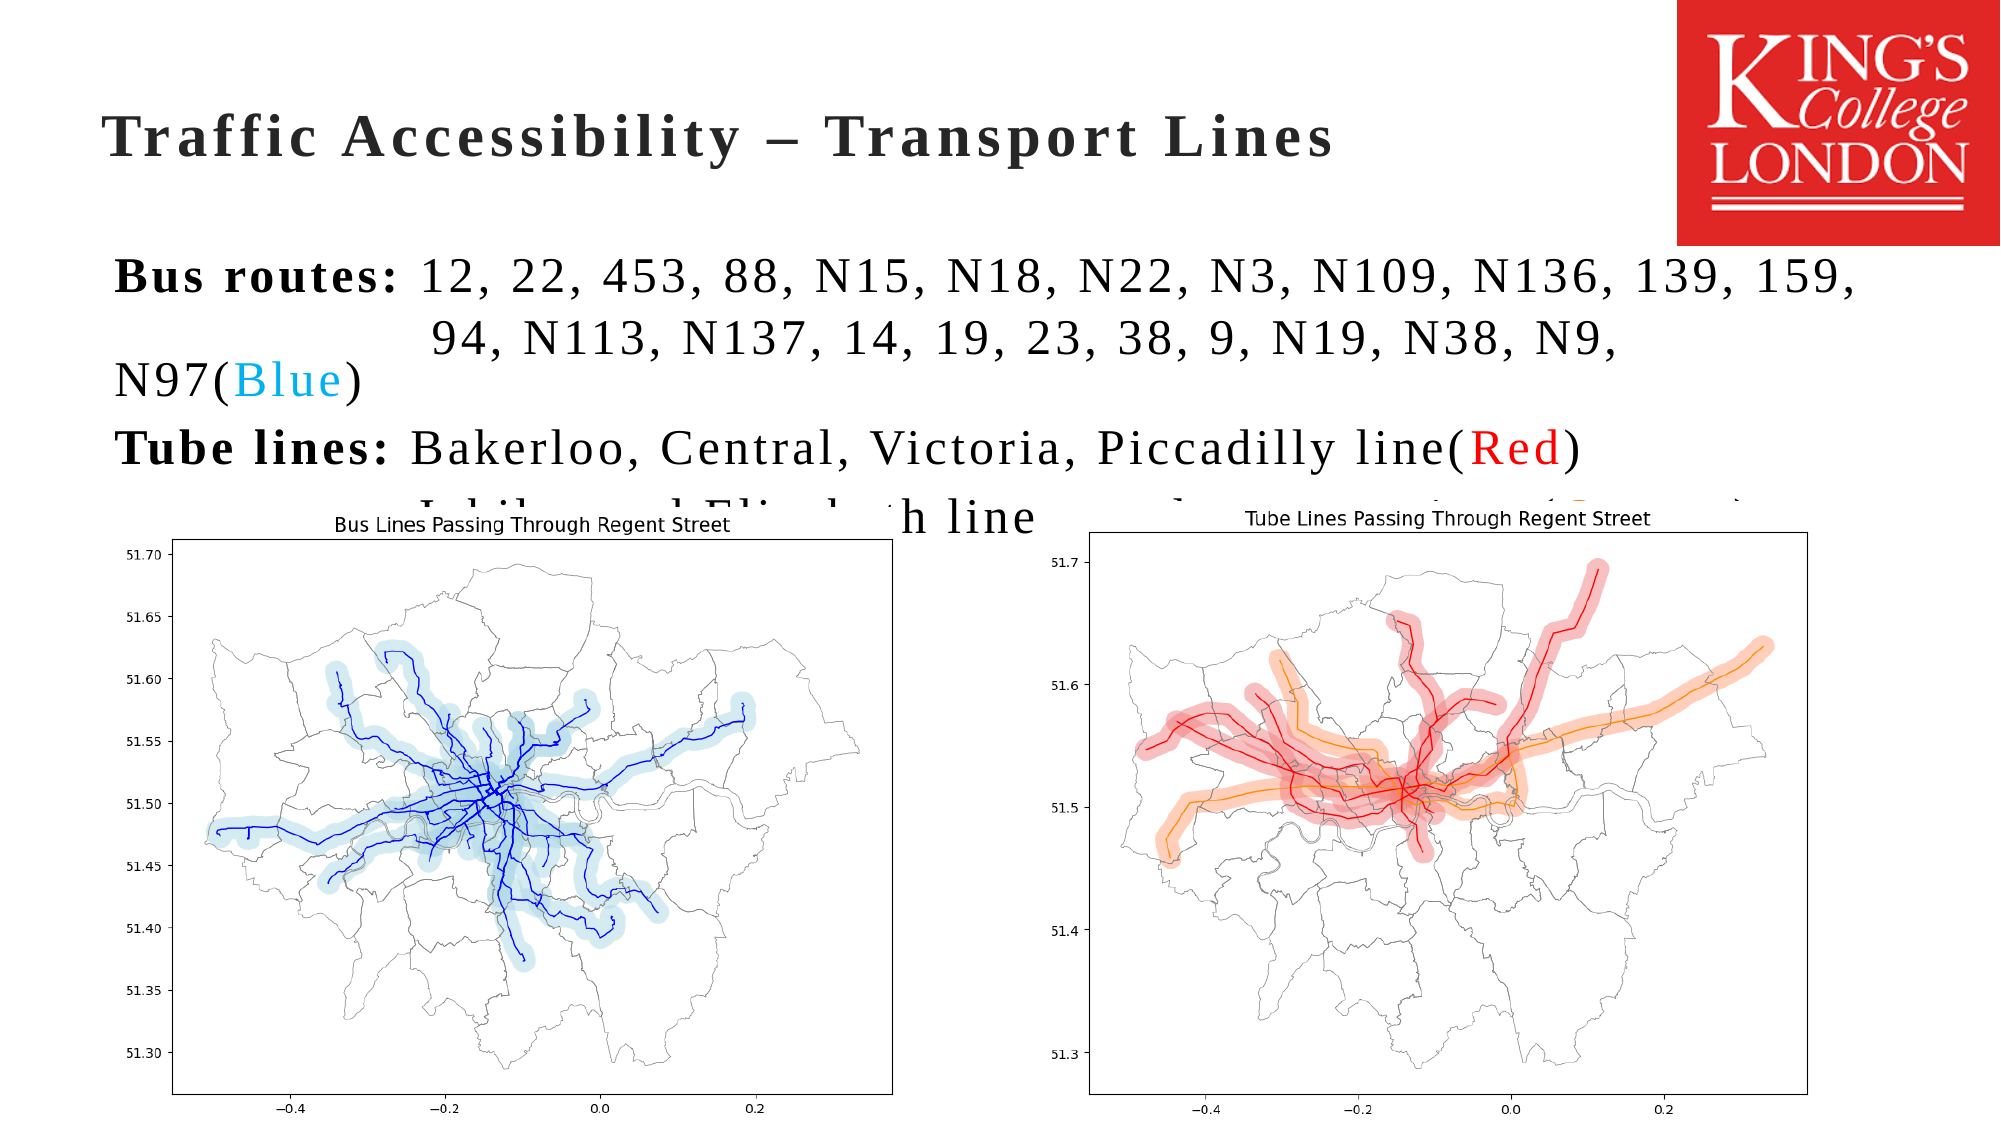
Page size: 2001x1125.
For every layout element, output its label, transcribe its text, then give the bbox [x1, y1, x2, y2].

picture [1041, 500, 1816, 1125]
subtitle Bus routes: 12, 22, 453, 88, N15, N18, N22, N3, N109, N136, 139, 159, 94, N113, N137, 14, 19, 23, 38, 9, N19, N38, N9, N97(Blue) Tube lines: Bakerloo, Central, Victoria, Piccadilly line(Red) Jubilee and Elizabeth line are also convenient (Orange) [99, 250, 1893, 521]
picture [115, 507, 901, 1125]
picture [1677, 0, 2000, 247]
title Traffic Accessibility – Transport Lines [86, 42, 1547, 177]
